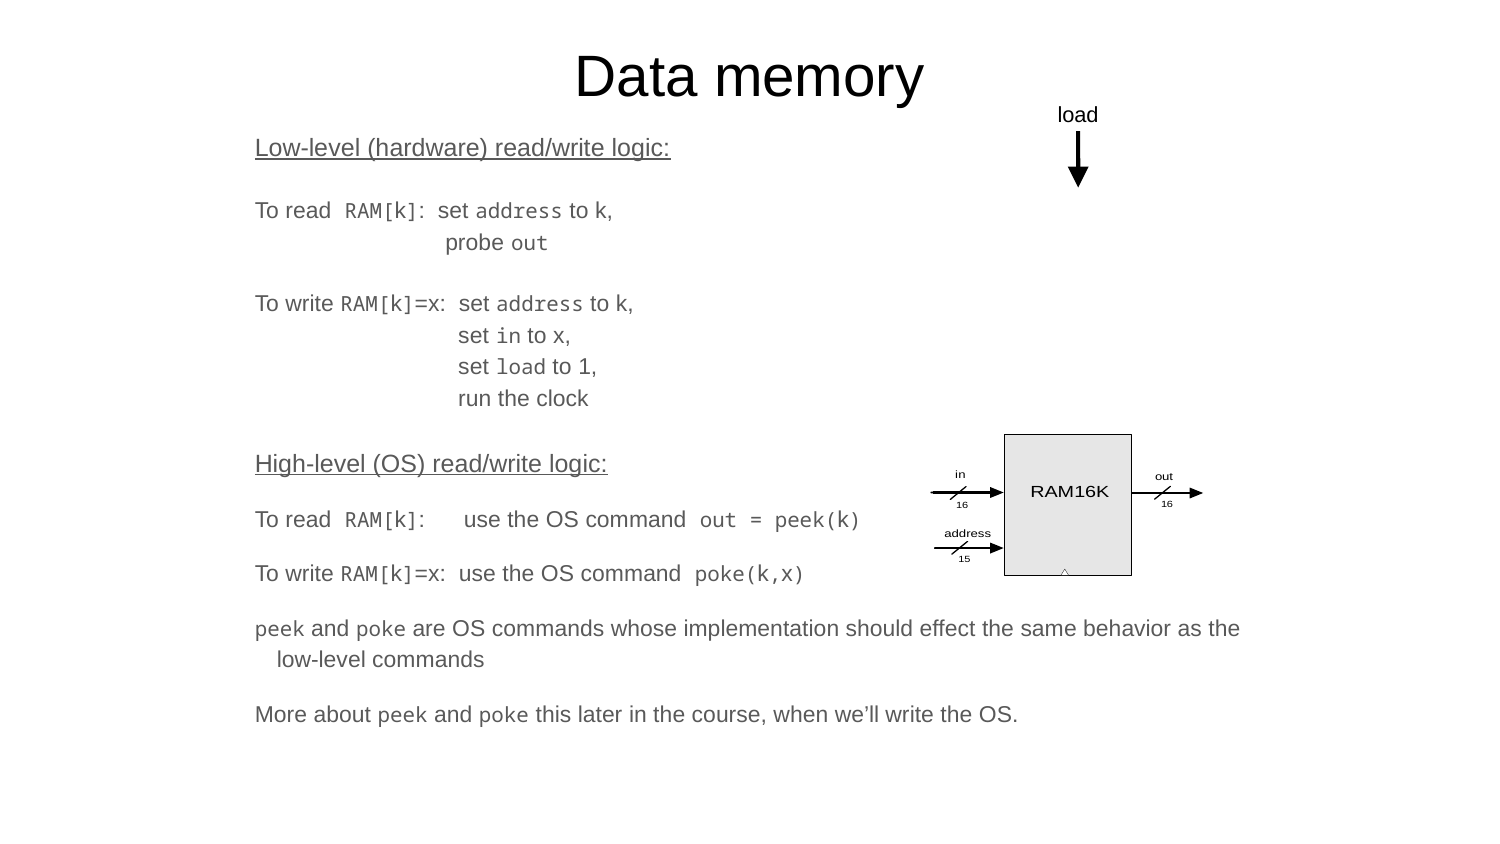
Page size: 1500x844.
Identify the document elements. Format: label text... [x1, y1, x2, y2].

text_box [883, 93, 1407, 590]
list Low-level (hardware) read/write logic: To read RAM[k]: set address to k, probe out To write RAM[k]=x: set address to k, set in to x, set load to 1, run the clock High-level (OS) read/write logic: To read RAM[k]: use the OS command out = peek(k) To write RAM[k]=x: use the OS command poke(k,x) peek and poke are OS commands whose implementation should effect the same behavior as the low-level commands More about peek and poke this later in the course, when we’ll write the OS. [239, 112, 1261, 713]
title Data memory [51, 23, 1449, 118]
